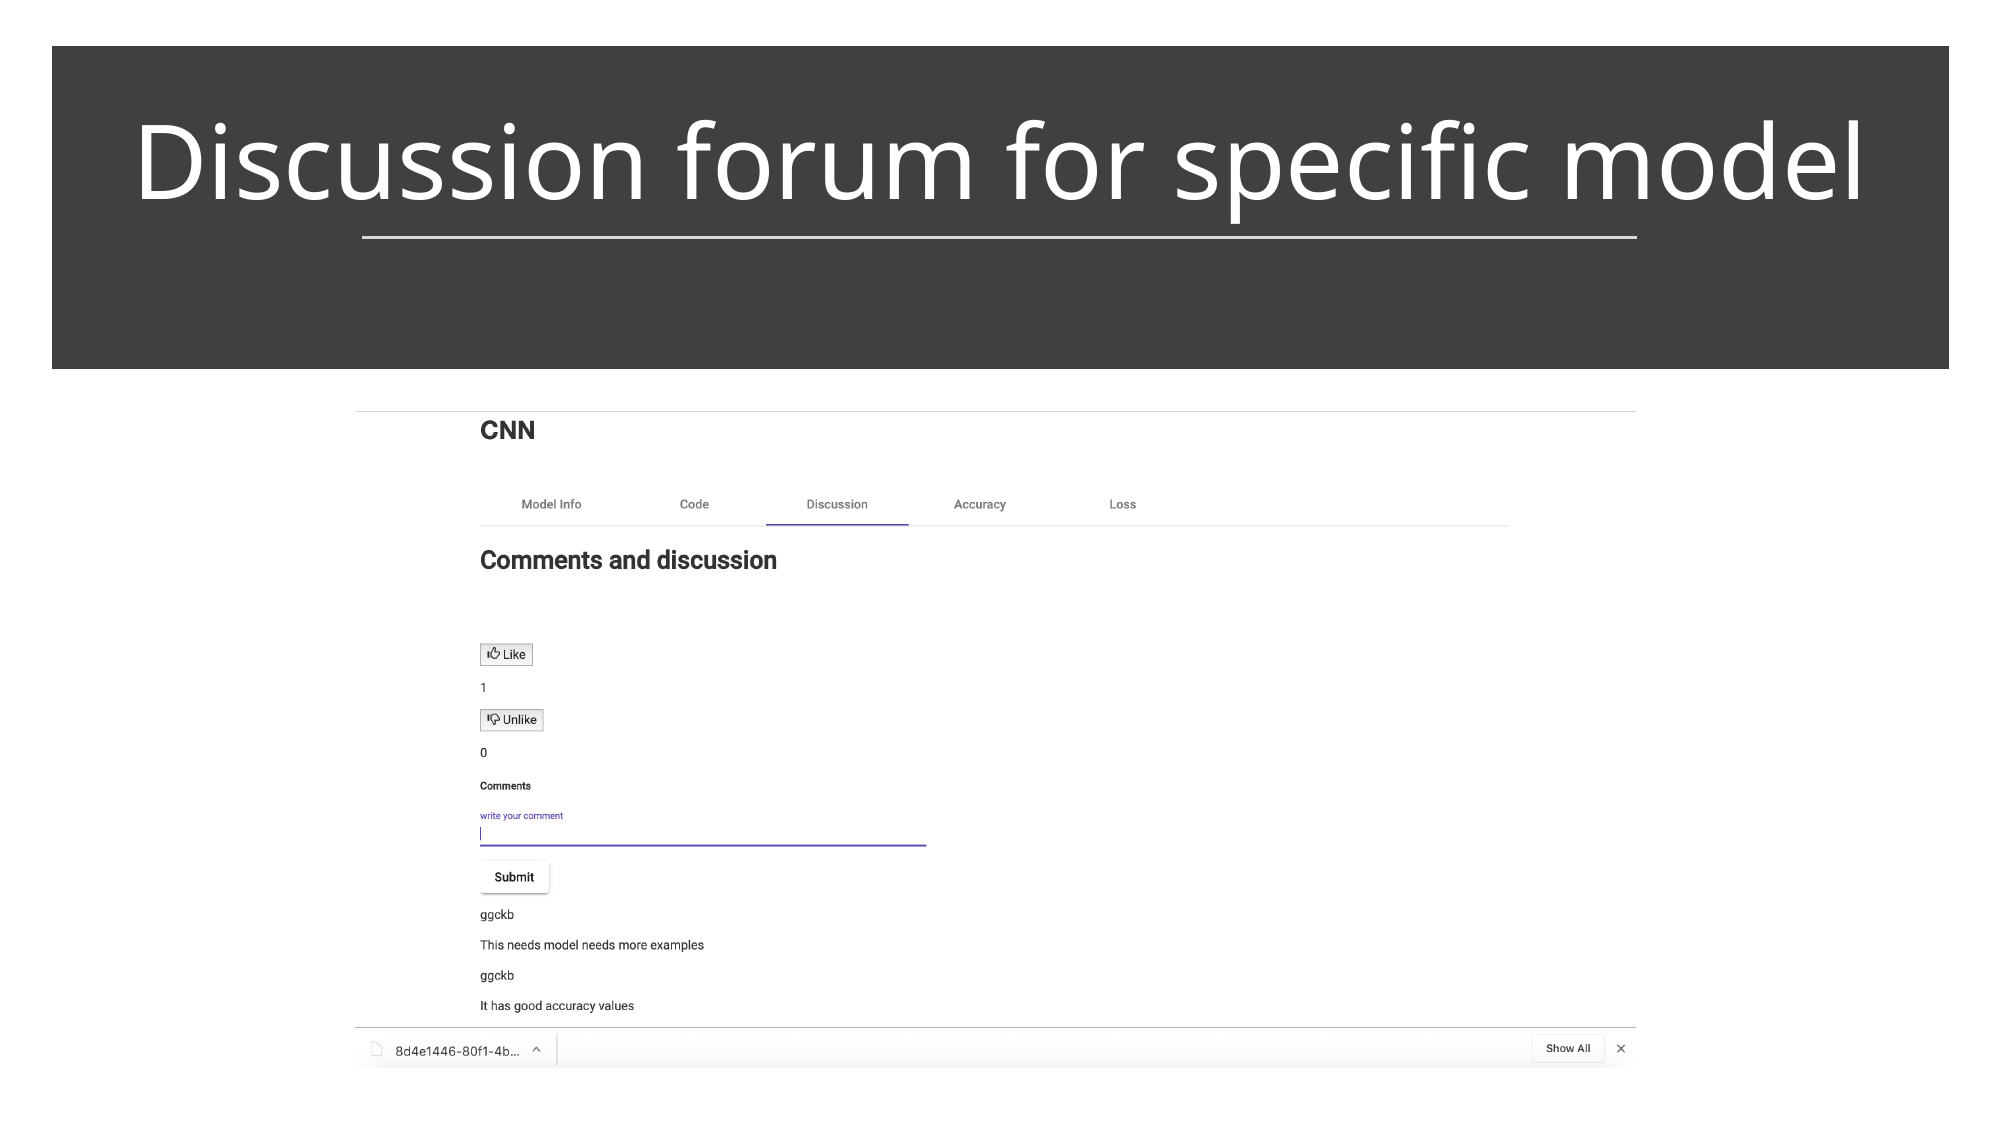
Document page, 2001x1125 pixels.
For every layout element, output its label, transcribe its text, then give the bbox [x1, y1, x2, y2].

title Discussion forum for specific model [86, 76, 1914, 230]
text_box [61, 55, 1939, 360]
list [355, 411, 1636, 1068]
